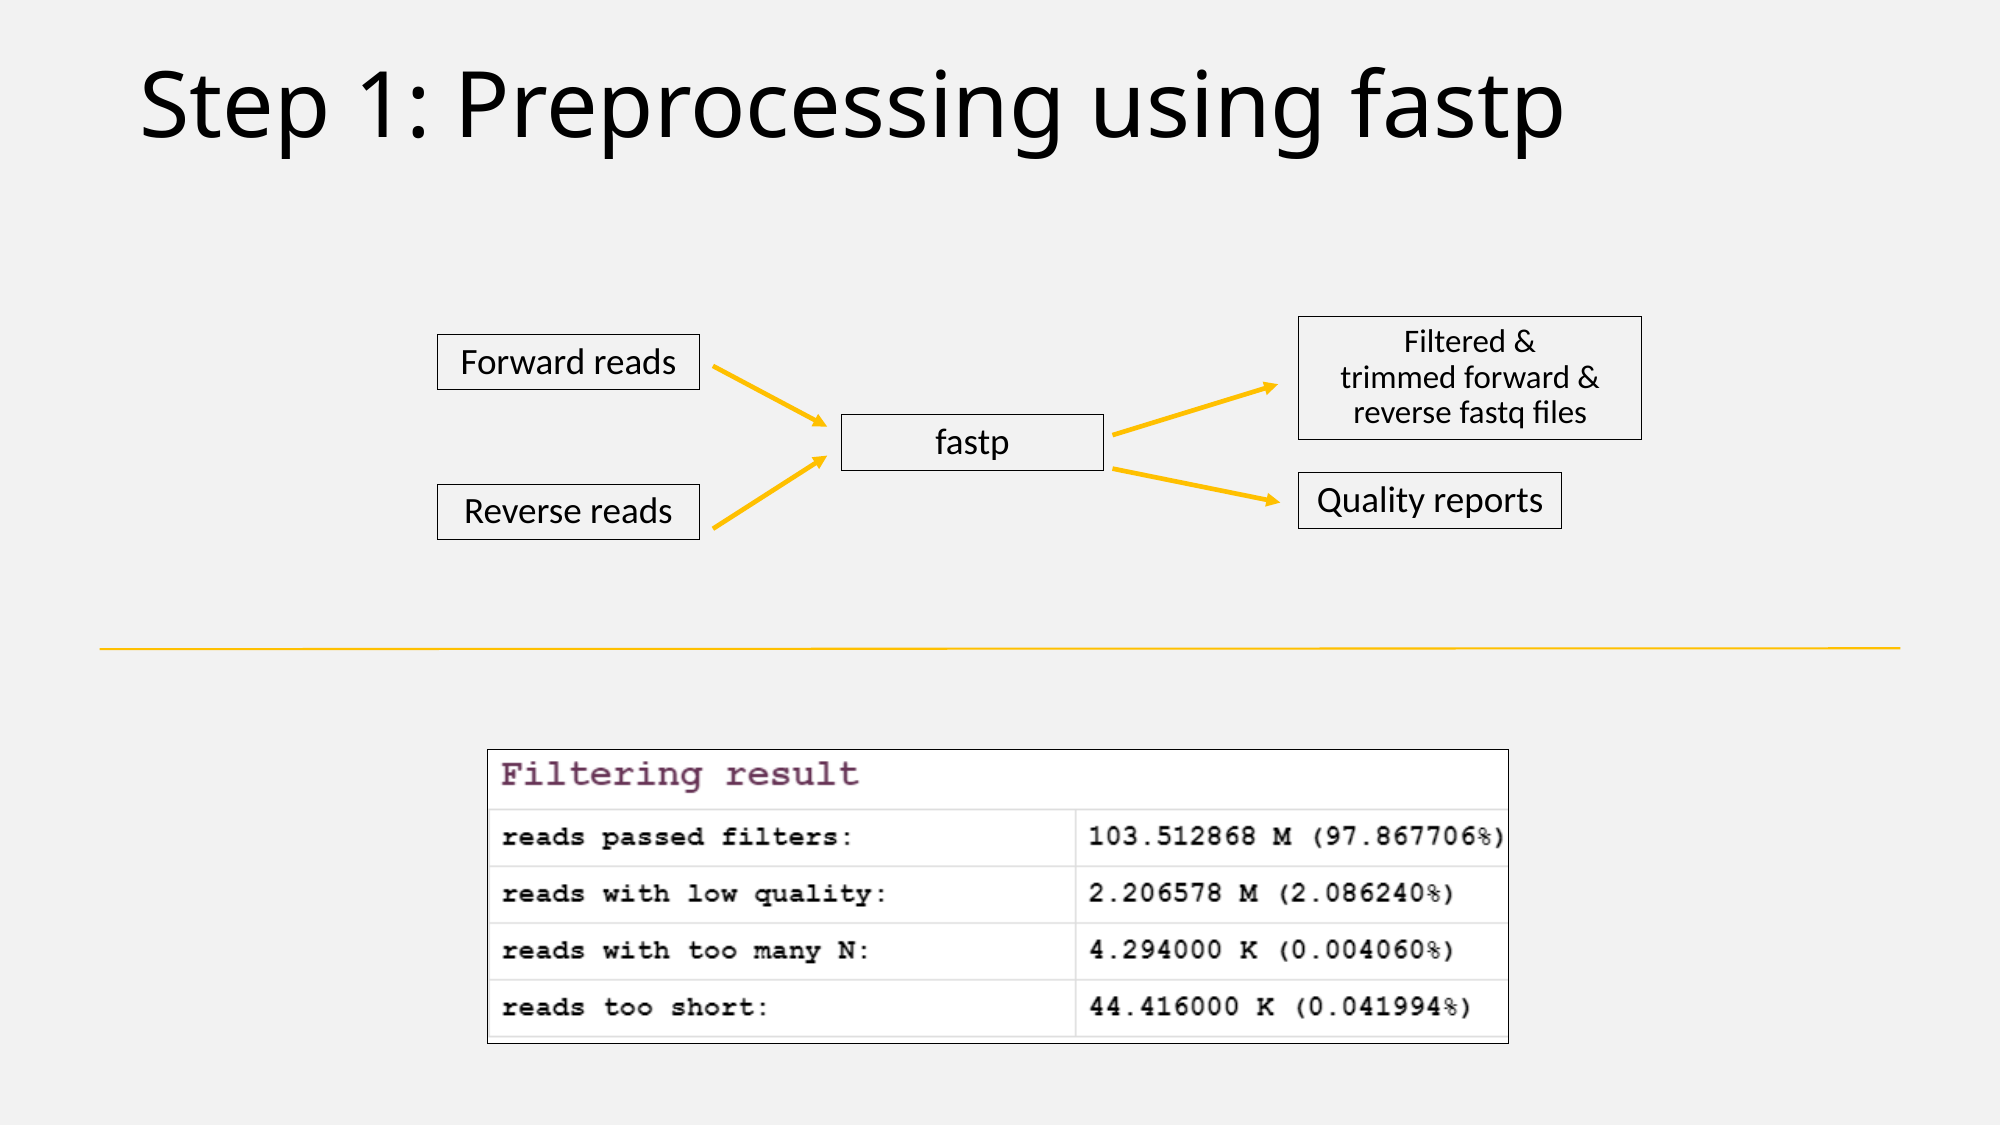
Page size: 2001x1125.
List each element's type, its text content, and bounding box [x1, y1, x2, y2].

text_box Filtered & trimmed forward & reverse fastq files [1298, 316, 1642, 440]
title Step 1: Preprocessing using fastp [124, 0, 1850, 218]
text_box Quality reports [1298, 472, 1562, 529]
picture [486, 749, 1509, 1044]
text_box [1112, 468, 1281, 503]
text_box Forward reads [437, 334, 700, 390]
text_box fastp [841, 414, 1104, 471]
text_box Reverse reads [437, 484, 700, 540]
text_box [712, 365, 828, 427]
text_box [712, 455, 828, 529]
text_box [1112, 384, 1279, 436]
